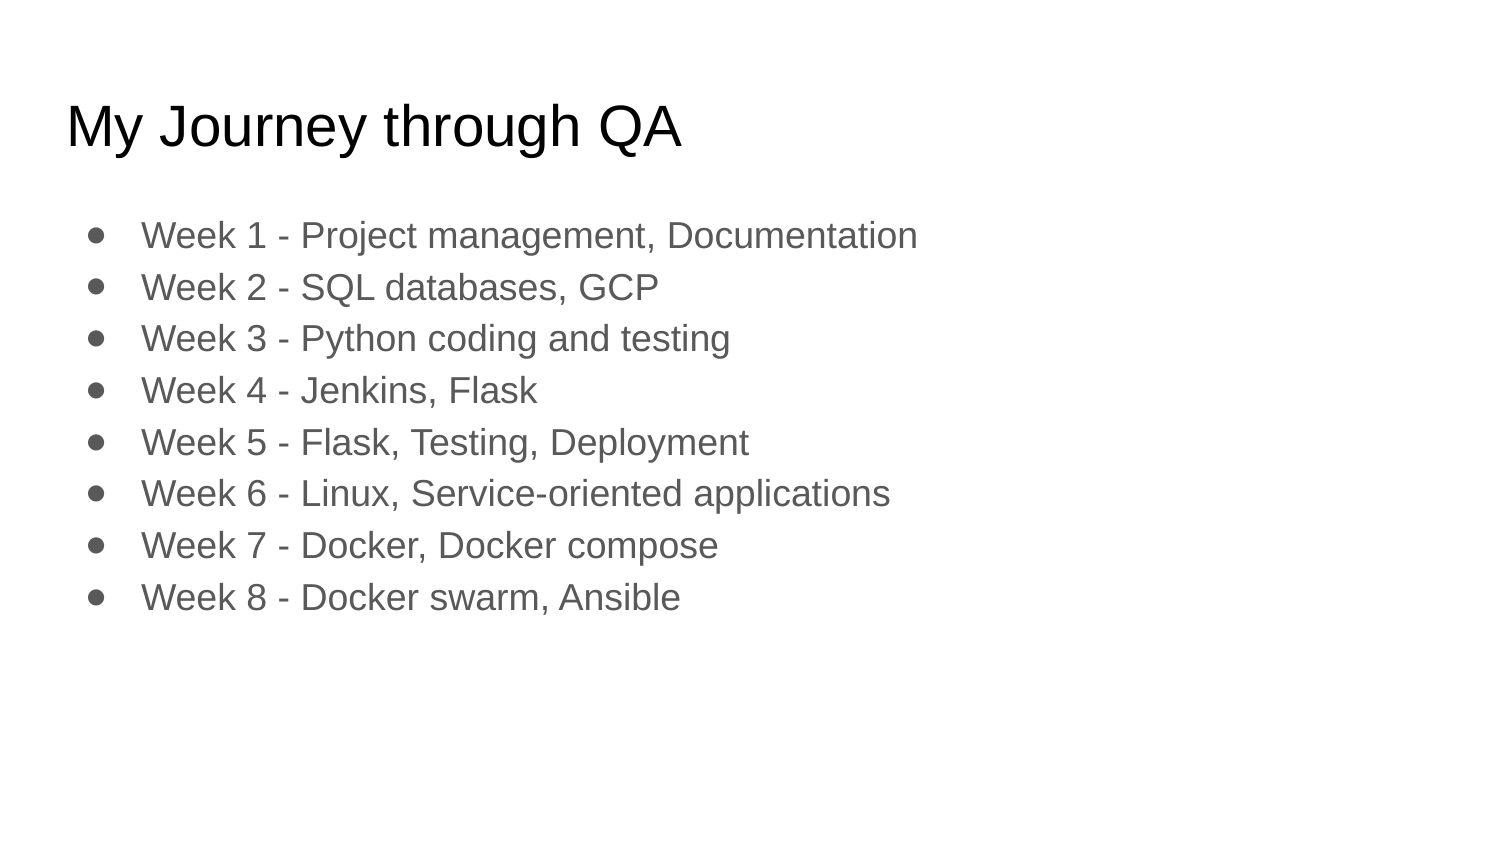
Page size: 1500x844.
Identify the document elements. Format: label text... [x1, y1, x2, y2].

list Week 1 - Project management, Documentation Week 2 - SQL databases, GCP Week 3 - Python coding and testing Week 4 - Jenkins, Flask Week 5 - Flask, Testing, Deployment Week 6 - Linux, Service-oriented applications Week 7 - Docker, Docker compose Week 8 - Docker swarm, Ansible [51, 189, 1449, 750]
title My Journey through QA [51, 72, 1449, 167]
